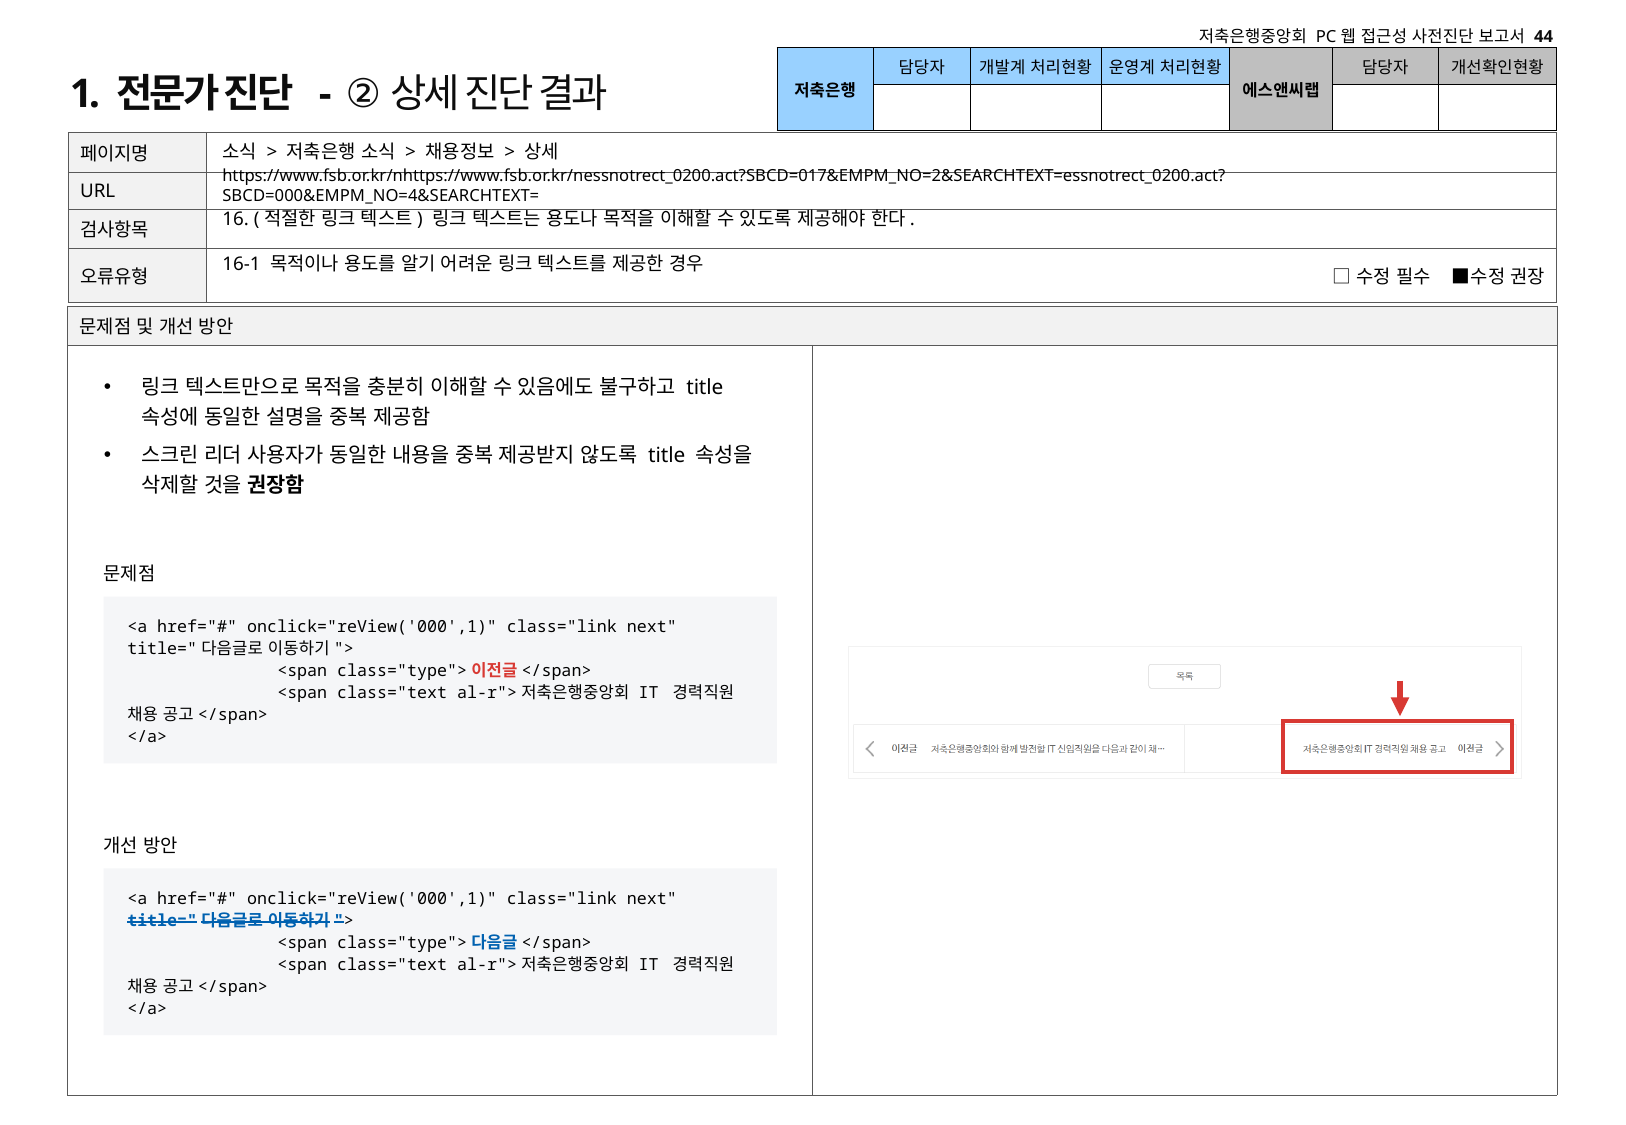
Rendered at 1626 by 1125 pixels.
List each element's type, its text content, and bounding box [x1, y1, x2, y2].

table_cell [1333, 85, 1438, 130]
table_header 개선확인현황 [1439, 48, 1556, 84]
table_cell [1102, 85, 1229, 130]
list 16. (적절한 링크 텍스트) 링크 텍스트는 용도나 목적을 이해할 수 있도록 제공해야 한다. [207, 201, 1557, 236]
table_header 저축은행 [778, 48, 873, 130]
table_header 에스앤씨랩 [1230, 48, 1332, 130]
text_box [103, 833, 777, 1015]
table_header 개발계 처리현황 [971, 48, 1101, 84]
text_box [103, 561, 777, 743]
list https://www.fsb.or.kr/nhttps://www.fsb.or.kr/nessnotrect_0200.act?SBCD=017&EMPM_NO=2&SEARCHTEXT=essnotrect_0200.act?SBCD=000&EMPM_NO=4&SEARCHTEXT= [207, 167, 1557, 201]
picture [848, 646, 1522, 779]
list 링크 텍스트만으로 목적을 충분히 이해할 수 있음에도 불구하고 title 속성에 동일한 설명을 중복 제공함 스크린 리더 사용자가 동일한 내용을 중복 제공받지 않도록 title 속성을 삭제할 것을 권장함 [103, 368, 778, 467]
list 16-1 목적이나 용도를 알기 어려운 링크 텍스트를 제공한 경우 [207, 235, 1293, 291]
table_cell [874, 85, 970, 130]
table_header 담당자 [1333, 48, 1438, 84]
table_cell [971, 85, 1101, 130]
table_header 담당자 [874, 48, 970, 84]
table_header 운영계 처리현황 [1102, 48, 1229, 84]
table_cell [1439, 85, 1556, 130]
title 1. 전문가 진단 - ②상세 진단 결과 [69, 72, 777, 117]
list 소식 > 저축은행 소식 > 채용정보 > 상세 [207, 133, 1557, 167]
